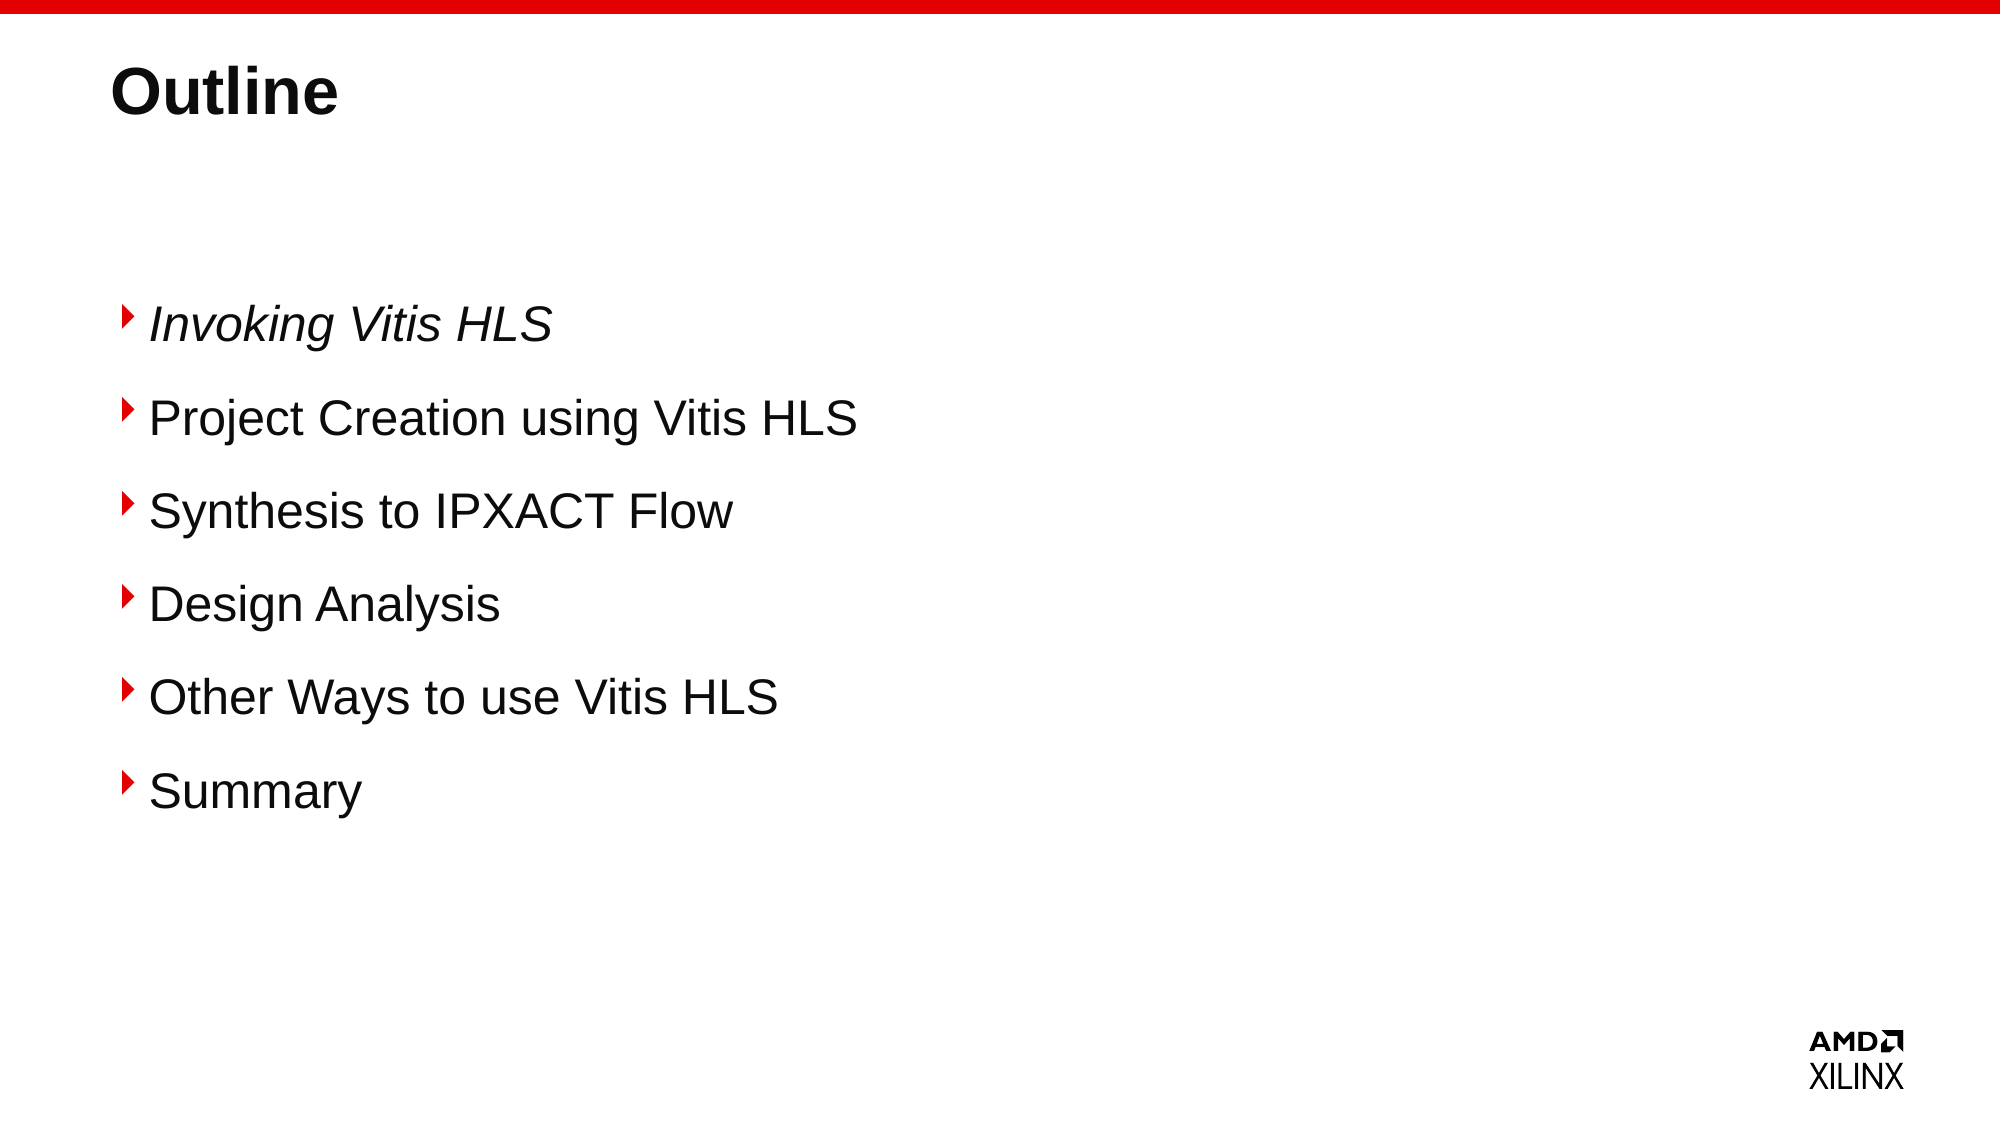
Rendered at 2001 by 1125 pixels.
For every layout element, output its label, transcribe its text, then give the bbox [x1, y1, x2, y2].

picture [1809, 1030, 1904, 1089]
list Invoking Vitis HLS Project Creation using Vitis HLS Synthesis to IPXACT Flow Design Analysis Other Ways to use Vitis HLS Summary [95, 284, 1313, 900]
title Outline [95, 50, 1313, 210]
